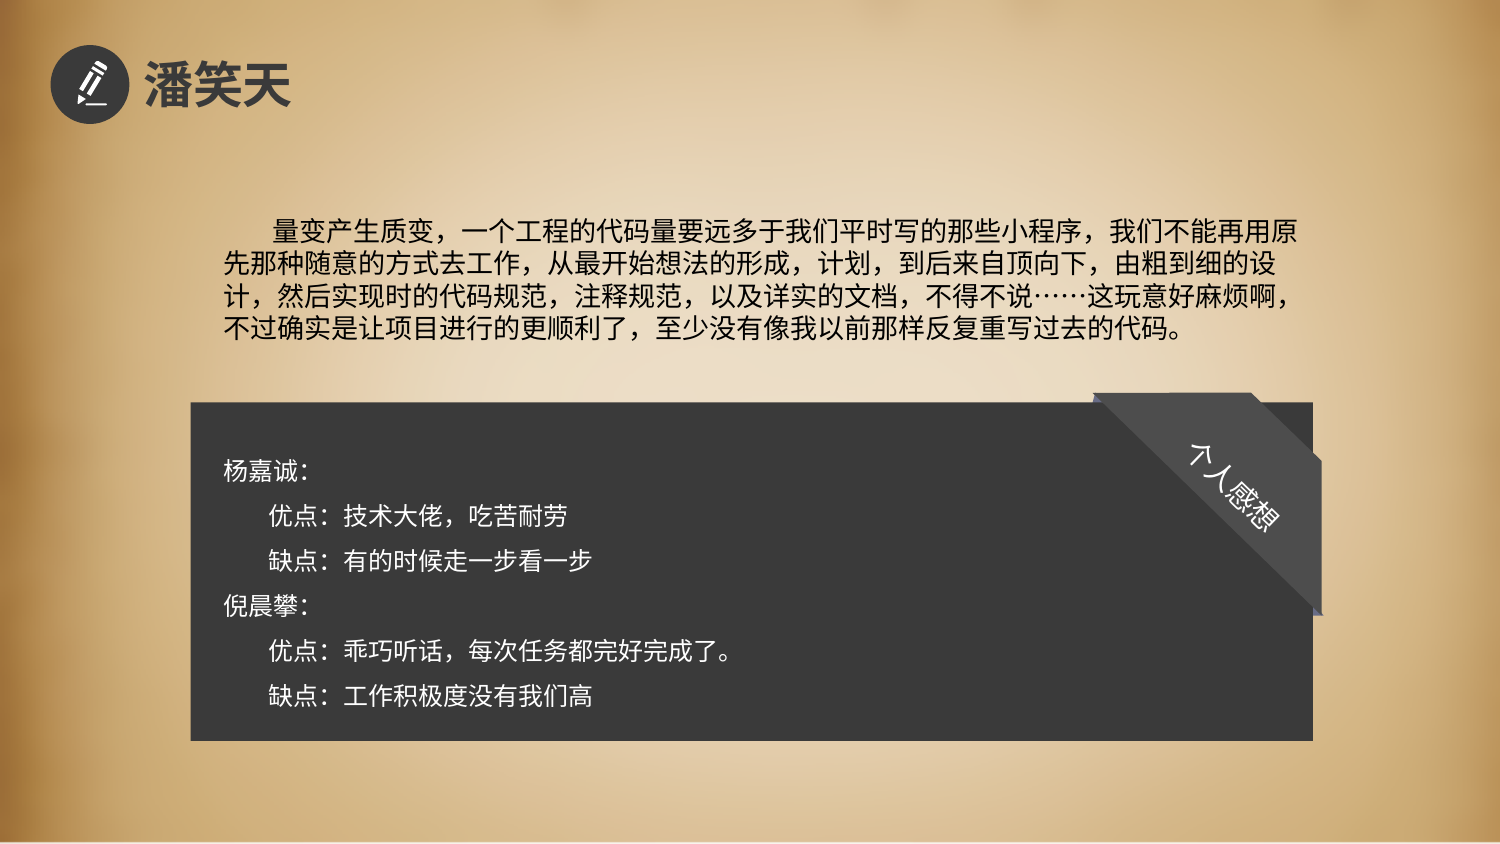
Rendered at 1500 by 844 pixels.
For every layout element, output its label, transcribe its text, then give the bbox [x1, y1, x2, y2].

text_box 量变产生质变，一个工程的代码量要远多于我们平时写的那些小程序，我们不能再用原先那种随意的方式去工作，从最开始想法的形成，计划，到后来自顶向下，由粗到细的设计，然后实现时的代码规范，注释规范，以及详实的文档，不得不说……这玩意好麻烦啊，不过确实是让项目进行的更顺利了，至少没有像我以前那样反复重写过去的代码。 [209, 206, 1324, 352]
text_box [190, 392, 1324, 741]
text_box 潘笑天 [129, 46, 482, 121]
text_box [51, 46, 129, 123]
picture [0, 0, 1500, 844]
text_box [1092, 392, 1322, 616]
